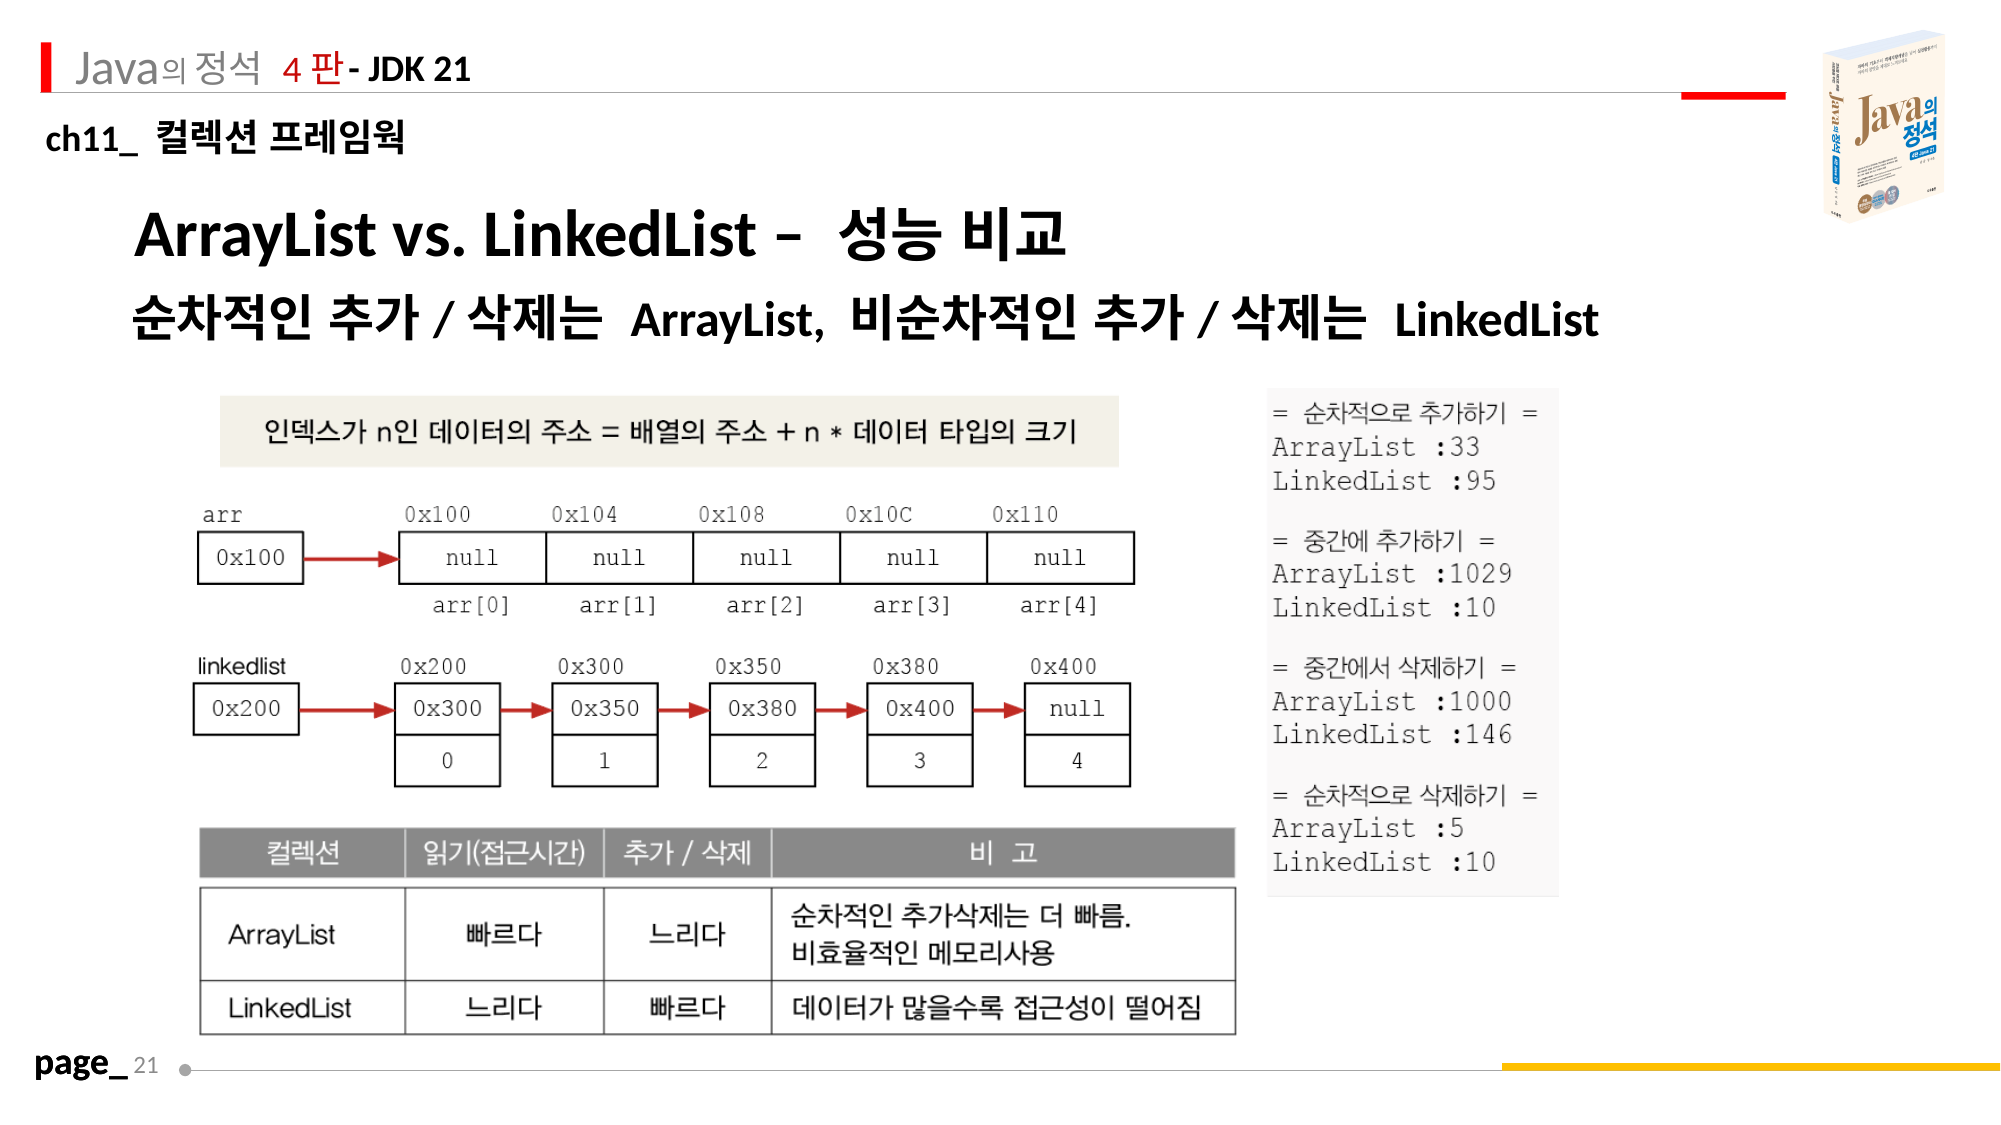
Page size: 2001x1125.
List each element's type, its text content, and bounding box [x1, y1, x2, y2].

text_box 순차적인 추가/삭제는 ArrayList, 비순차적인 추가/삭제는 LinkedList [116, 279, 1791, 354]
text_box page_ [19, 1030, 145, 1090]
text_box ArrayList vs. LinkedList – 성능 비교 [119, 182, 1952, 277]
picture [172, 483, 1154, 626]
picture [174, 388, 1559, 1051]
picture [220, 381, 1119, 476]
picture [1819, 26, 1950, 182]
slide_number 21 [106, 1033, 174, 1094]
